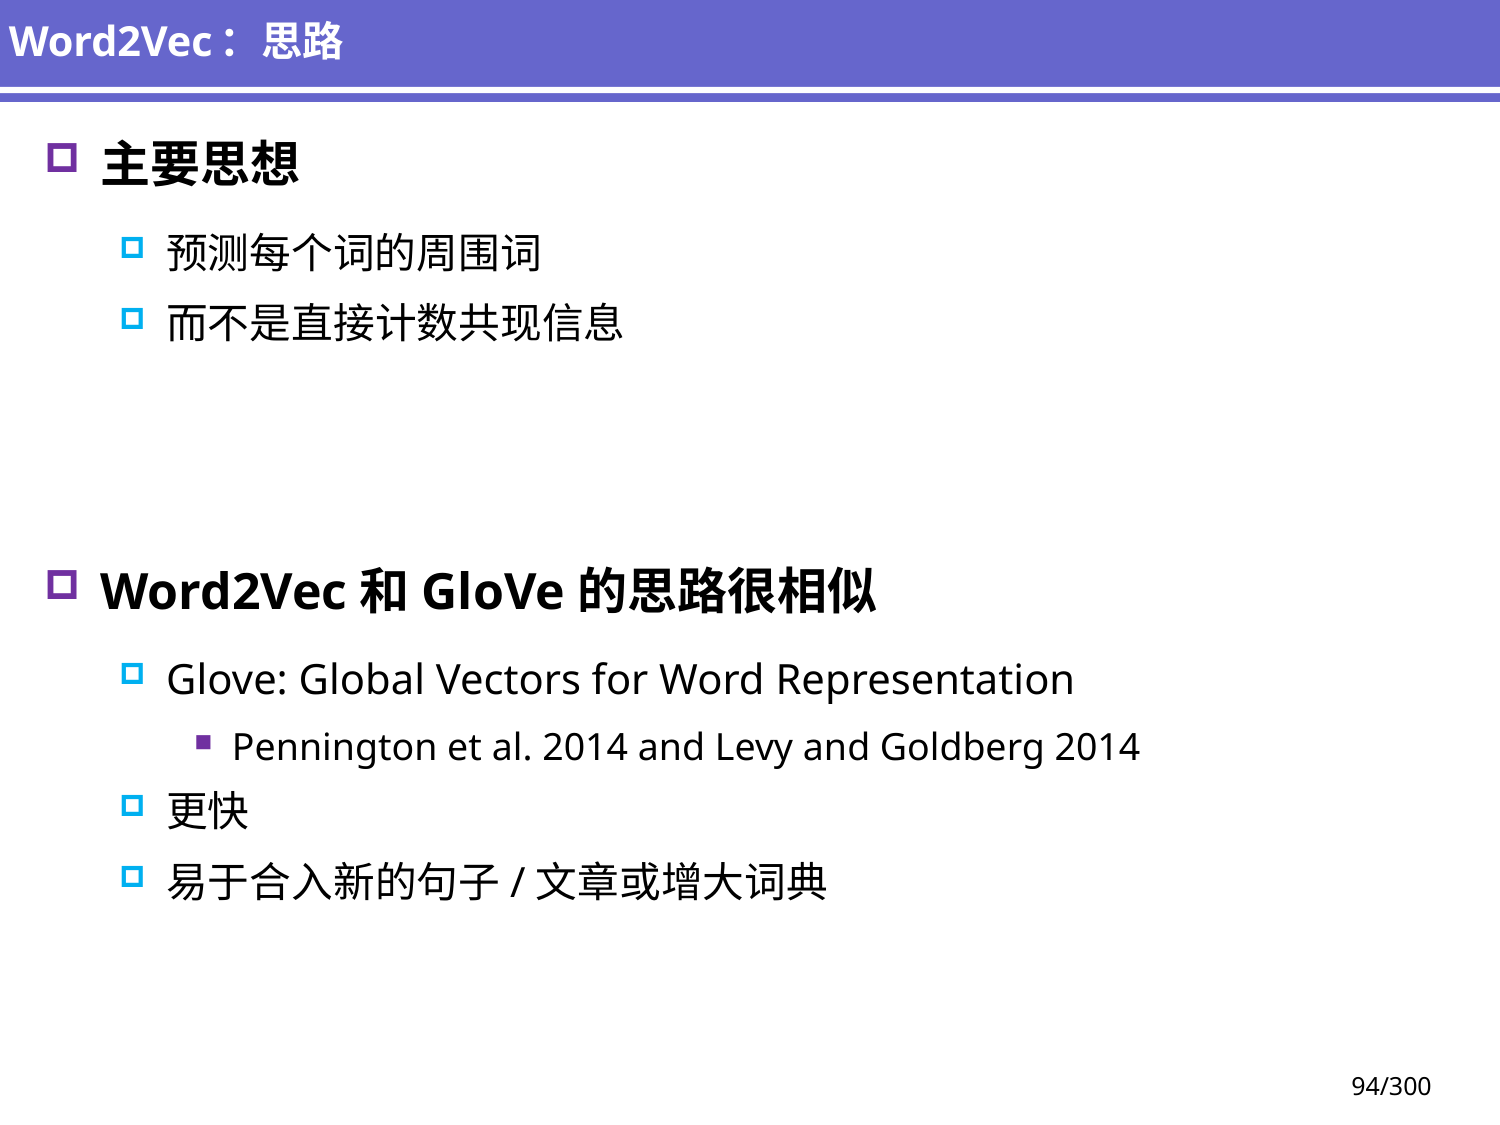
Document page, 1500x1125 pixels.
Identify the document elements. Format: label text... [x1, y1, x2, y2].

list 主要思想 预测每个词的周围词 而不是直接计数共现信息 Word2Vec和GloVe的思路很相似 Glove: Global Vectors for Word Representation Pennington et al. 2014 and Levy and Goldberg 2014 更快 易于合入新的句子/文章或增大词典 [29, 125, 1447, 1047]
title Word2Vec：思路 [0, 7, 1309, 73]
slide_number 94/300 [1291, 1058, 1447, 1112]
